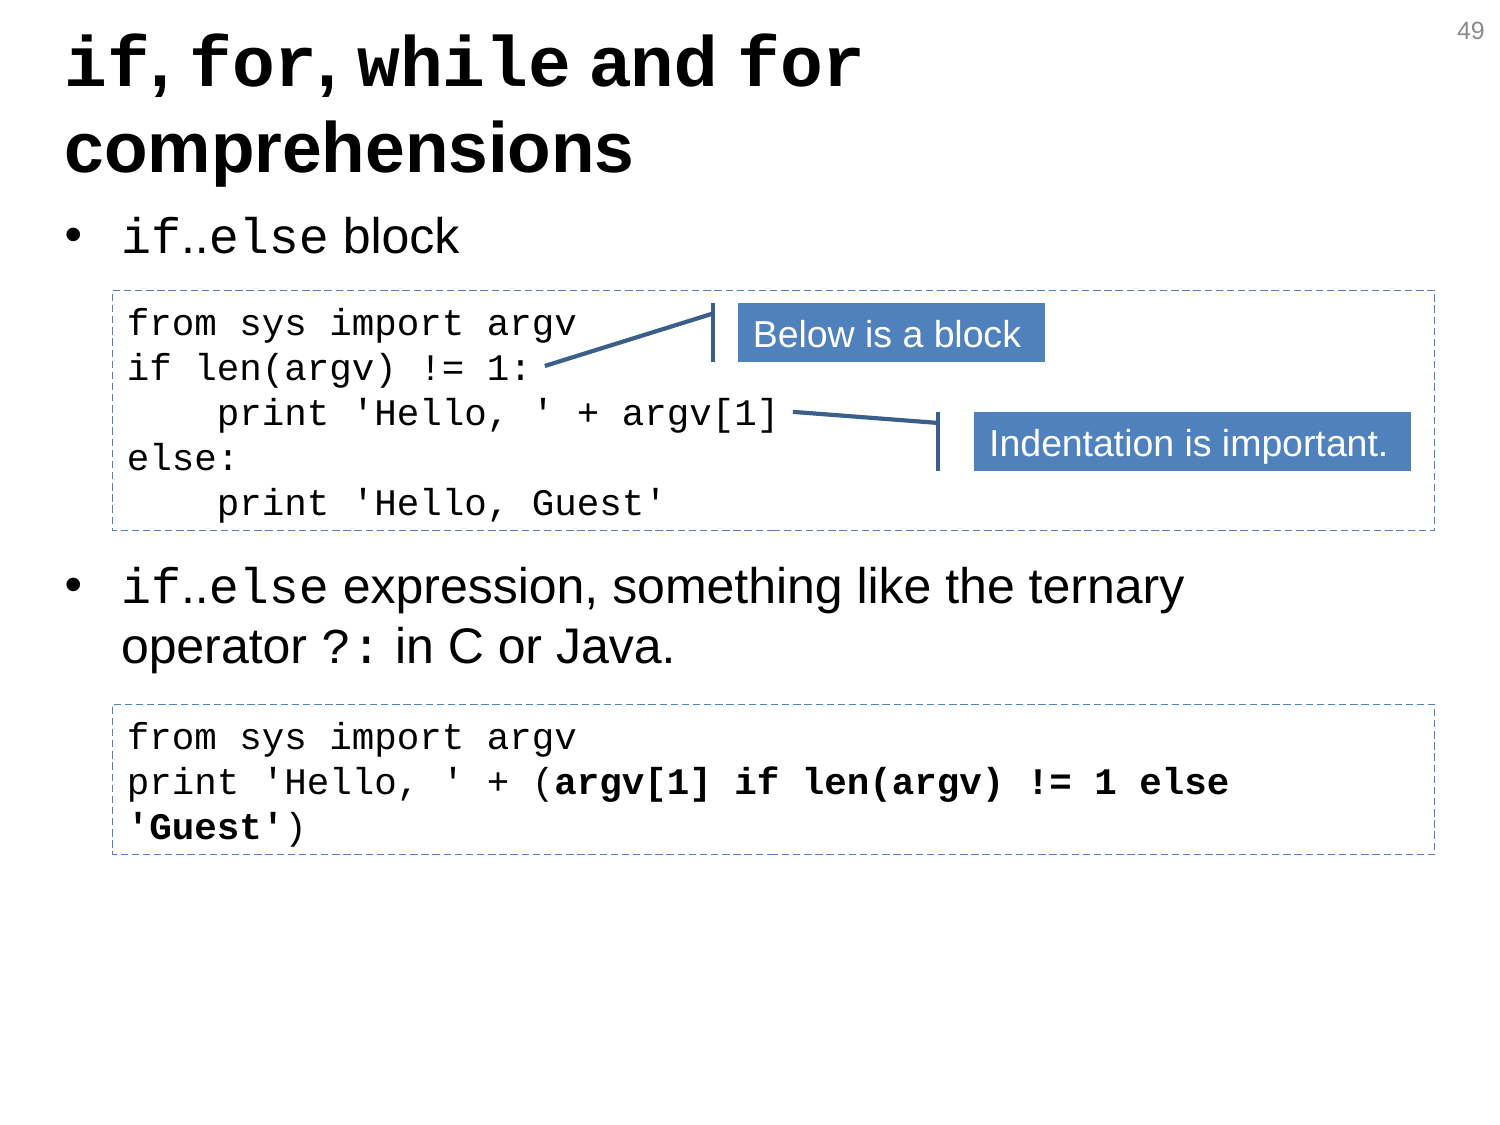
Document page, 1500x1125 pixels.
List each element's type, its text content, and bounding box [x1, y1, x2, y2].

list if..else block if..else expression, something like the ternary operator ?: in C or Java. [49, 196, 1400, 939]
text_box from sys import argv if len(argv) != 1: print 'Hello, ' + argv[1] else: print 'Hello, Guest' [112, 290, 1435, 531]
text_box from sys import argv print 'Hello, ' + (argv[1] if len(argv) != 1 else 'Guest') [112, 704, 1435, 855]
text_box Below is a block [544, 302, 715, 368]
text_box Indentation is important. [974, 412, 1411, 471]
text_box Below is a block [738, 303, 1045, 362]
slide_number 49 [1149, 0, 1500, 60]
text_box Indentation is important. [792, 409, 940, 471]
title if, for, while and for comprehensions [49, 7, 1400, 195]
